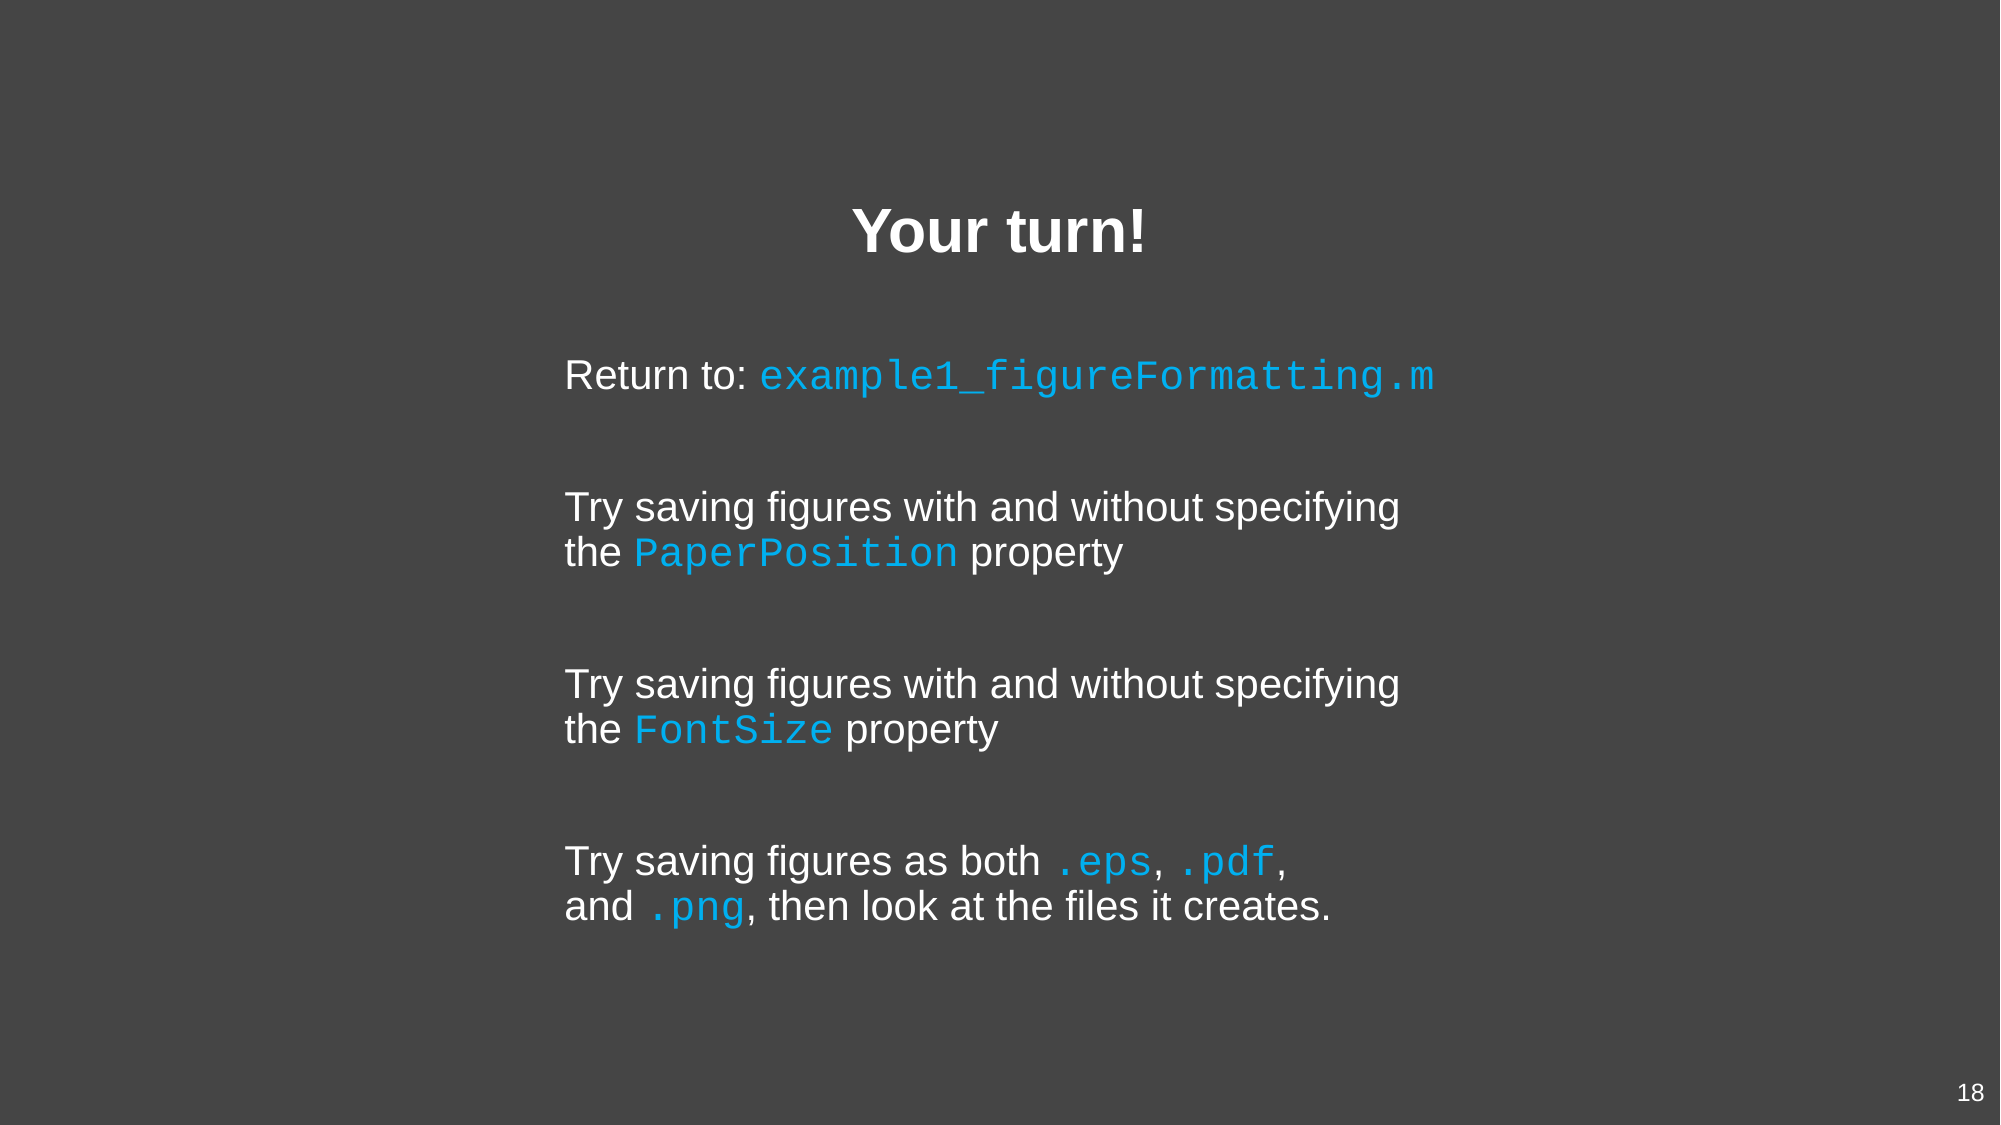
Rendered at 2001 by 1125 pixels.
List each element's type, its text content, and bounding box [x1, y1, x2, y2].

text_box Your turn! [483, 181, 1517, 282]
slide_number 18 [1933, 1061, 2000, 1122]
text_box Return to: example1_figureFormatting.m Try saving figures with and without specifying the PaperPosition property Try saving figures with and without specifying the FontSize property Try saving figures as both .eps, .pdf, and .png, then look at the files it creates. [549, 345, 1451, 1062]
